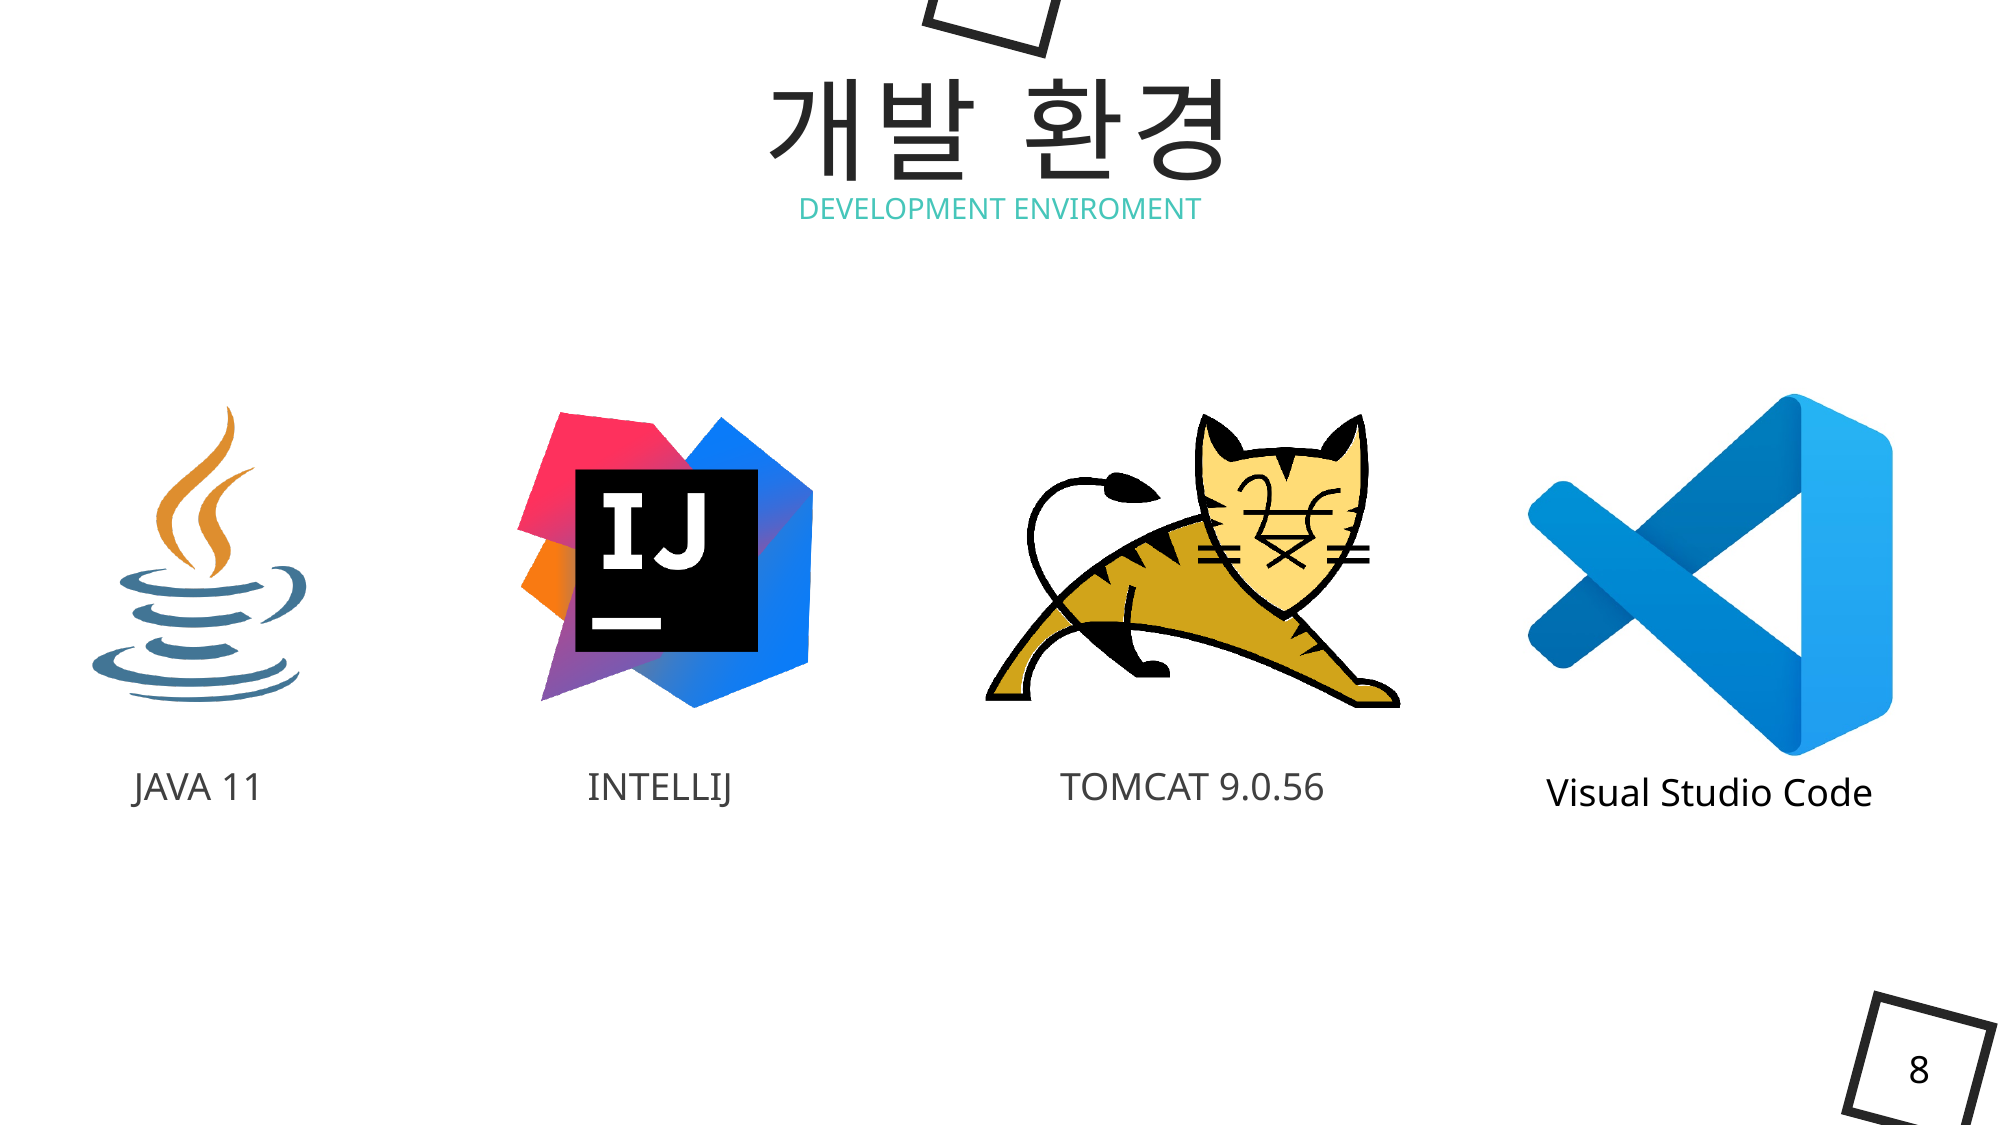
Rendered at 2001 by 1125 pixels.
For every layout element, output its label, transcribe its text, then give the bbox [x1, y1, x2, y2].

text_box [51, 406, 1402, 817]
text_box DEVELOPMENT ENVIROMENT [783, 182, 1217, 233]
text_box [926, 0, 1058, 52]
picture [1461, 326, 1959, 823]
text_box 개발 환경 [749, 52, 1251, 203]
